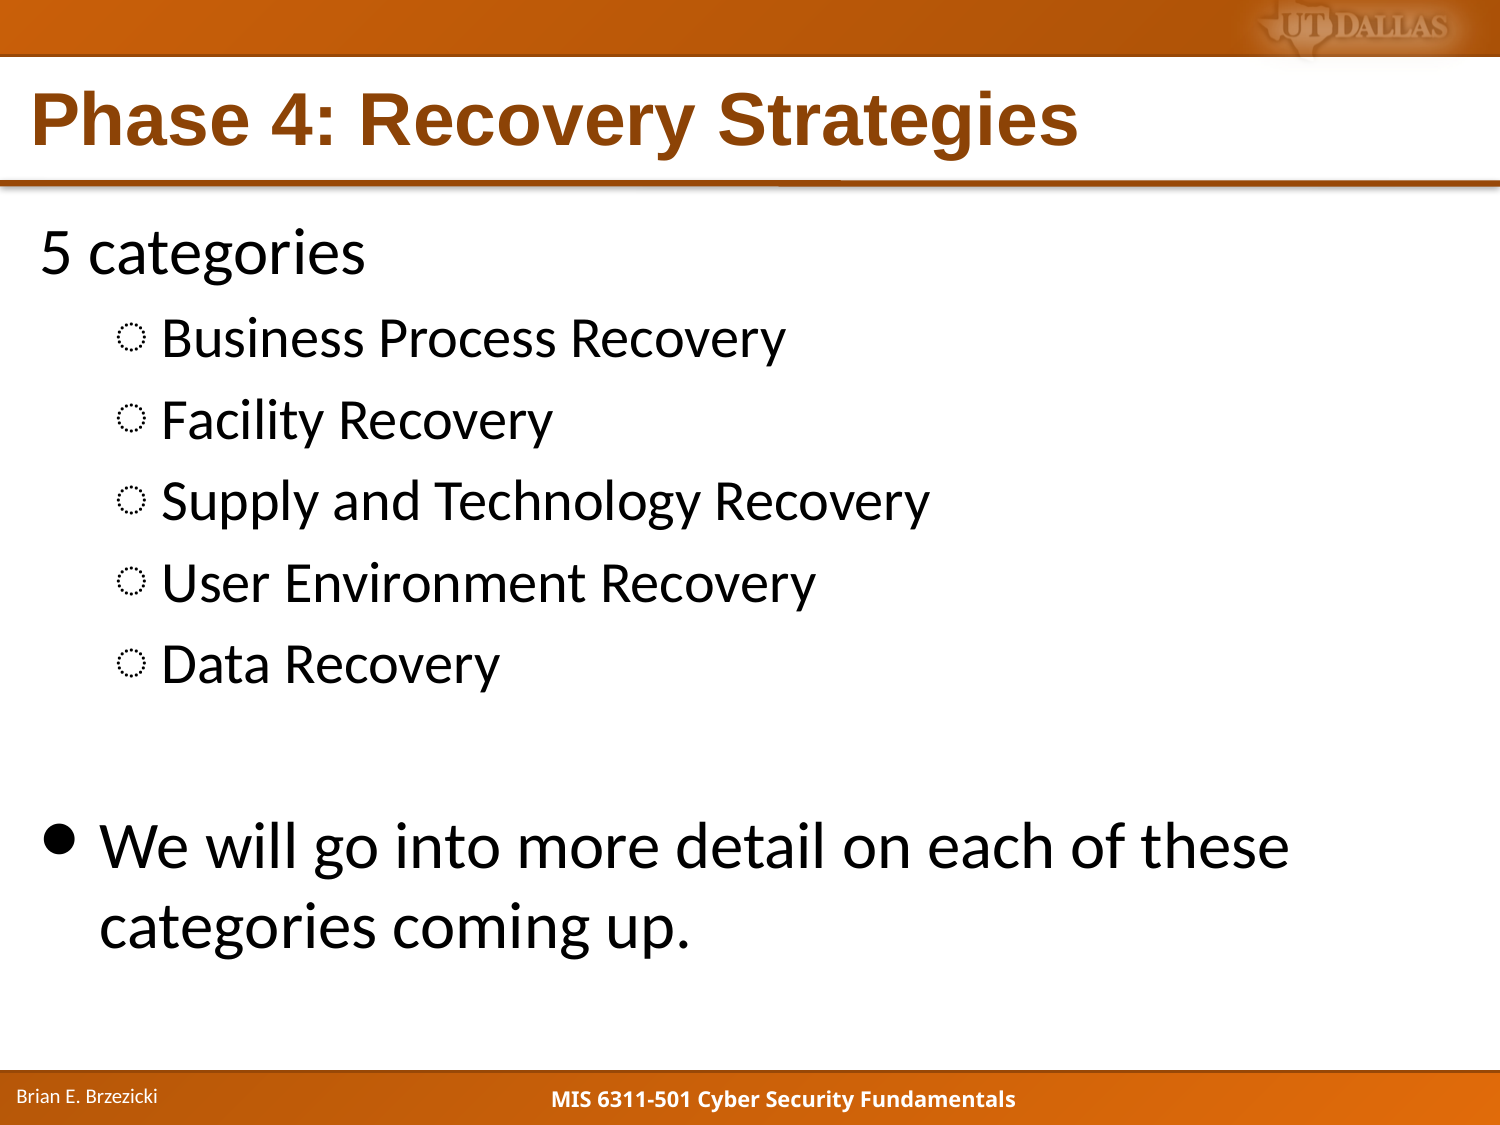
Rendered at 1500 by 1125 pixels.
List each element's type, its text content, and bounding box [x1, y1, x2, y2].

picture [1218, 0, 1500, 64]
list 5 categories Business Process Recovery Facility Recovery Supply and Technology Recovery User Environment Recovery Data Recovery We will go into more detail on each of these categories coming up. [24, 199, 1500, 1077]
title Phase 4: Recovery Strategies [0, 64, 1500, 178]
text_box Brian E. Brzezicki [1, 1074, 173, 1115]
